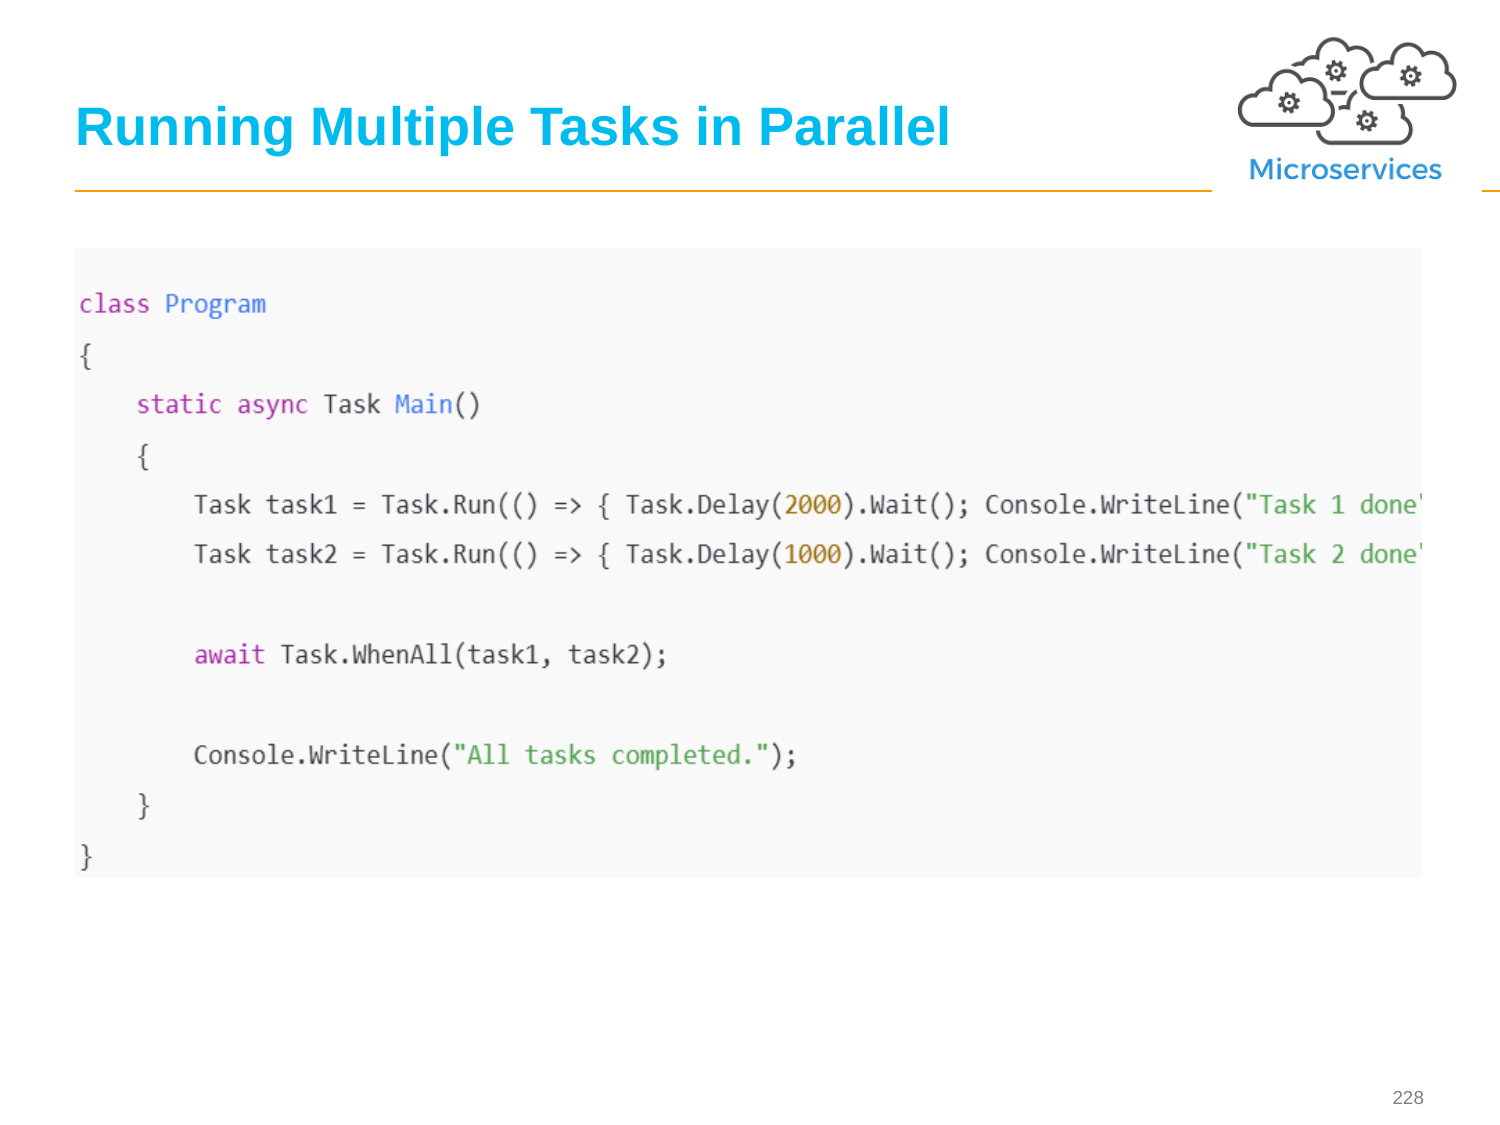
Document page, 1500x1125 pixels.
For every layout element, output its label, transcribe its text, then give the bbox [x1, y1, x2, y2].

picture [75, 248, 1422, 877]
title Running Multiple Tasks in Parallel [75, 27, 1422, 157]
picture [1212, 1, 1482, 203]
